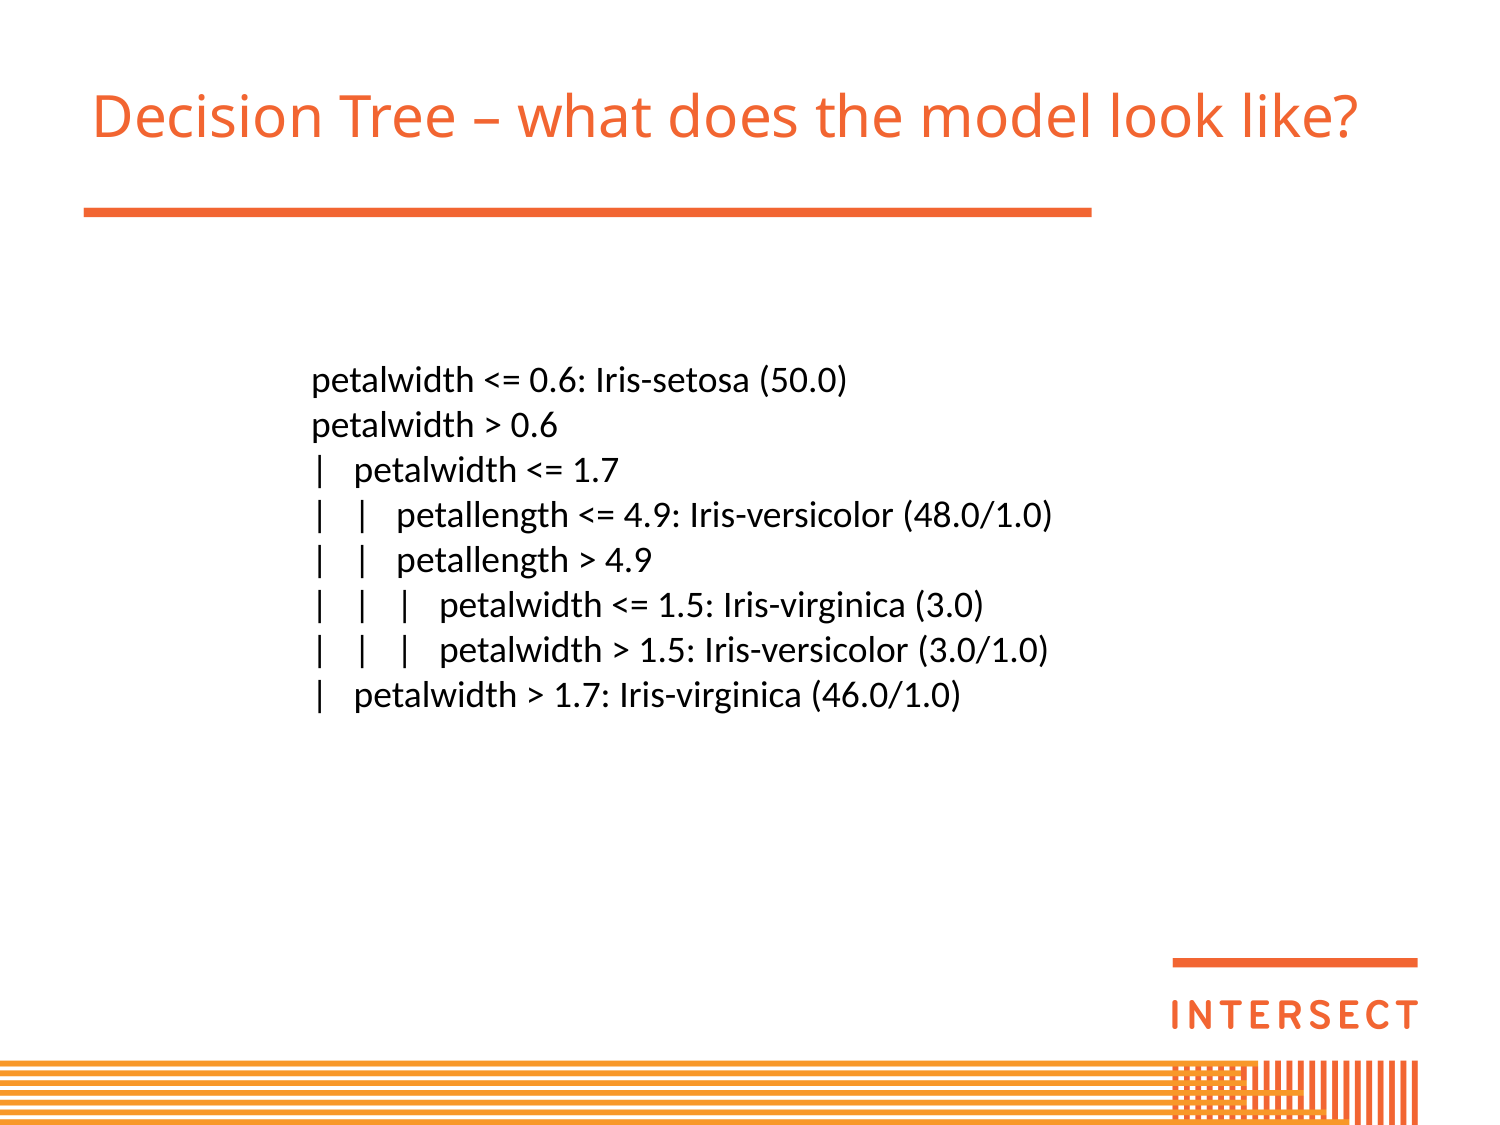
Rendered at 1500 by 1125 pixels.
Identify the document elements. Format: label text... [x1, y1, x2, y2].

picture [0, 0, 1500, 1125]
text_box petalwidth <= 0.6: Iris-setosa (50.0) petalwidth > 0.6 | petalwidth <= 1.7 | | petallength <= 4.9: Iris-versicolor (48.0/1.0) | | petallength > 4.9 | | | petalwidth <= 1.5: Iris-virginica (3.0) | | | petalwidth > 1.5: Iris-versicolor (3.0/1.0) | petalwidth > 1.7: Iris-virginica (46.0/1.0) [296, 347, 1069, 722]
title Decision Tree – what does the model look like? [76, 20, 1424, 209]
